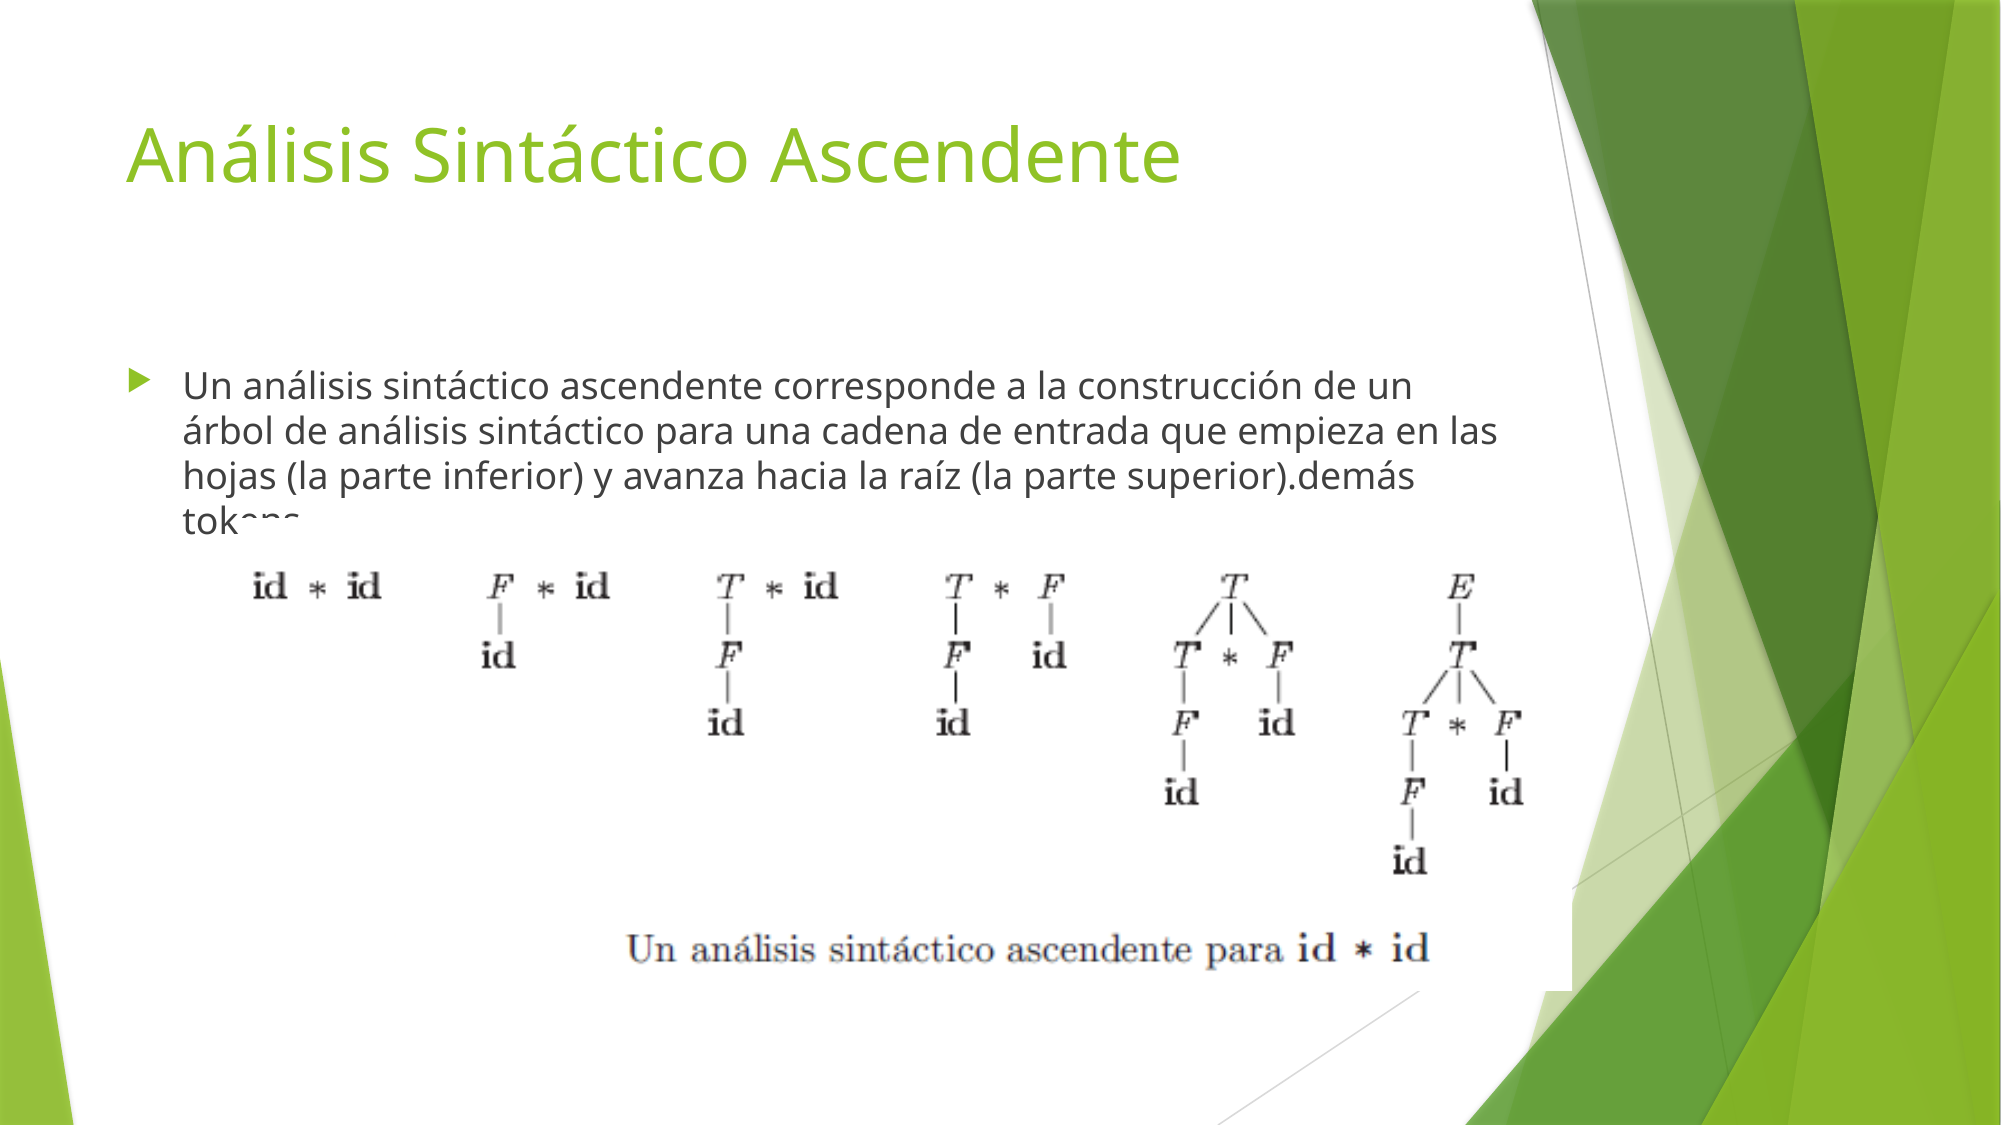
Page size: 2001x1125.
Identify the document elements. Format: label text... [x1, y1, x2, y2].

list Un análisis sintáctico ascendente corresponde a la construcción de un árbol de análisis sintáctico para una cadena de entrada que empieza en las hojas (la parte inferior) y avanza hacia la raíz (la parte superior).demás tokens. [111, 354, 1522, 992]
title Análisis Sintáctico Ascendente [111, 99, 1522, 317]
picture [238, 517, 1573, 992]
